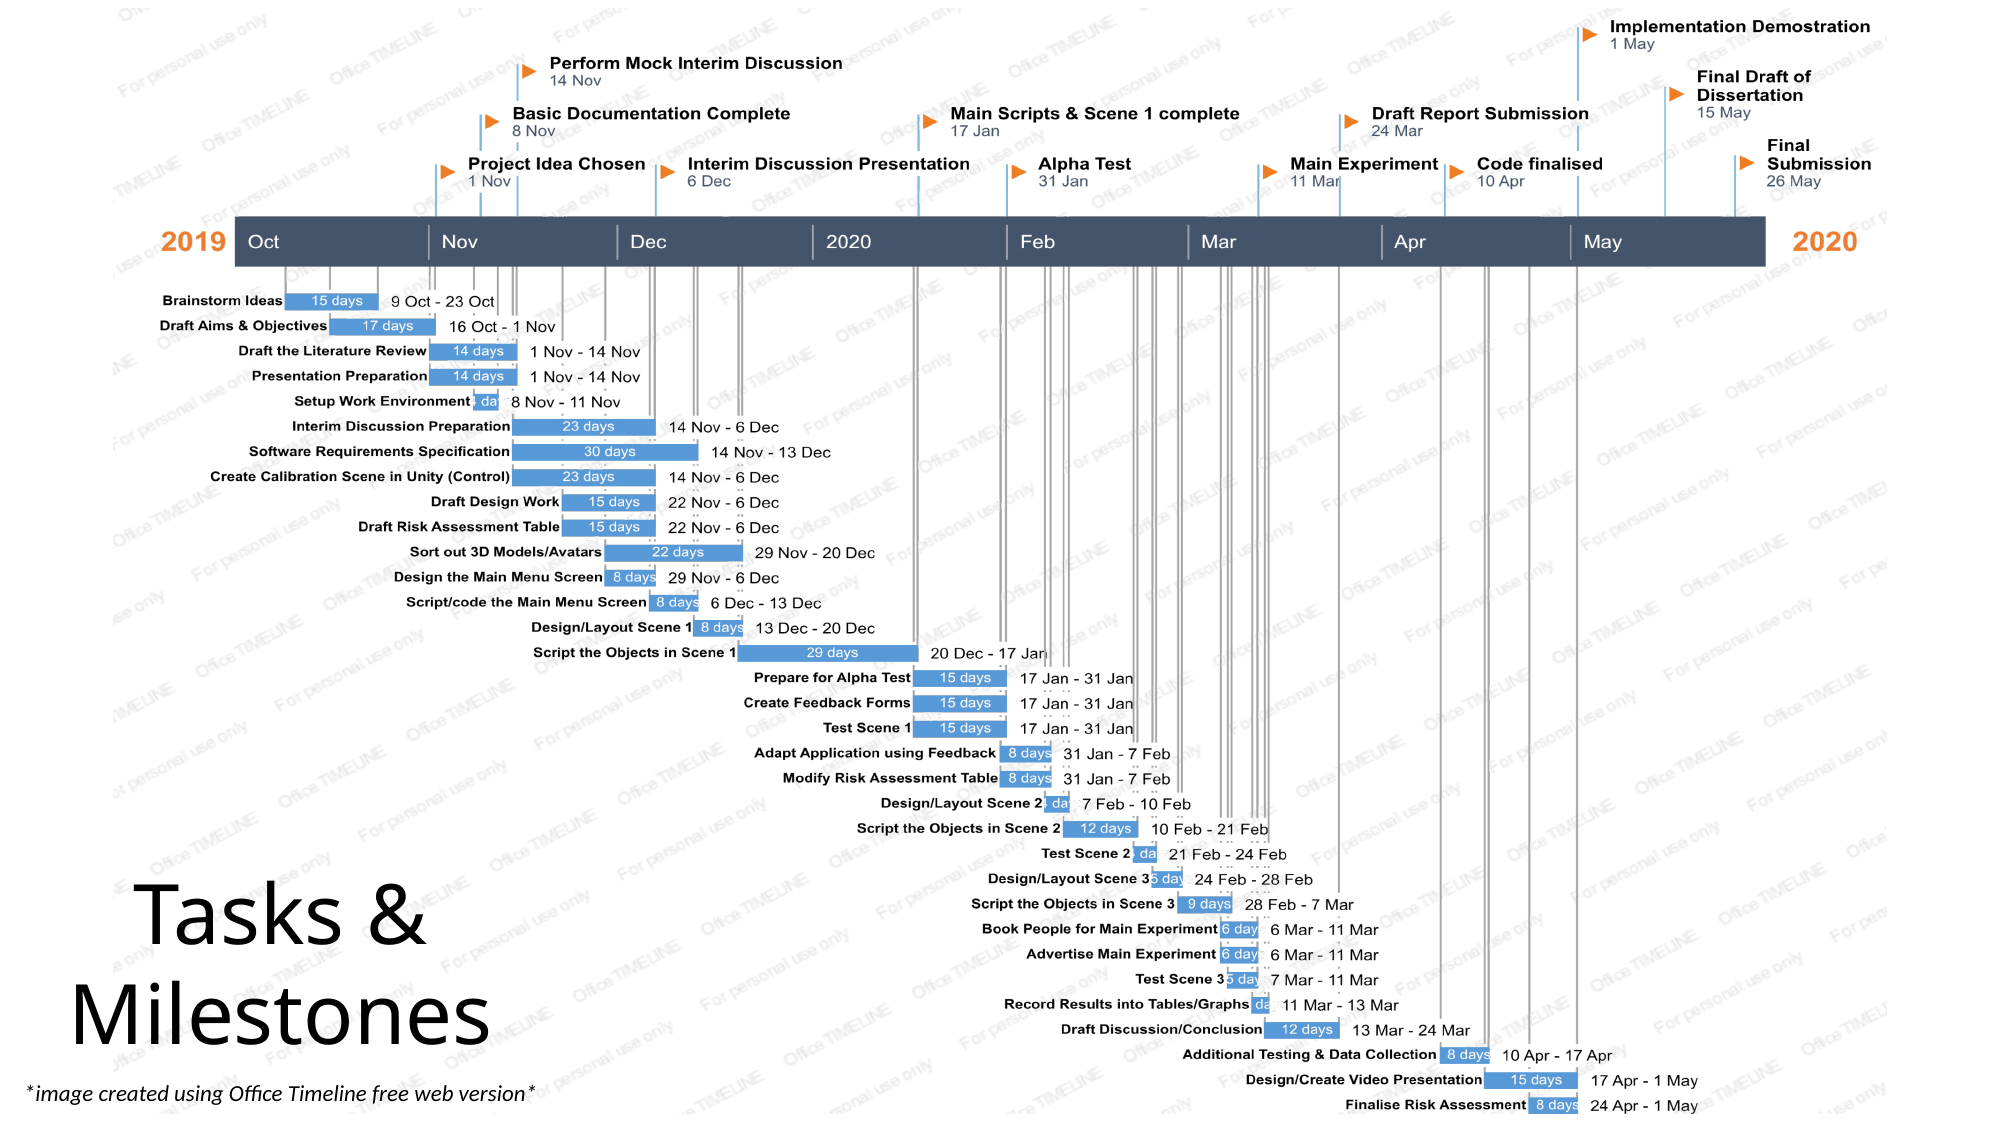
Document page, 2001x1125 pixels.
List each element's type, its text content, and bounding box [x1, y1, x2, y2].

picture [113, 7, 1887, 1114]
text_box Tasks & Milestones [0, 853, 113, 1069]
text_box *image created using Office Timeline free web version* [9, 1070, 113, 1114]
